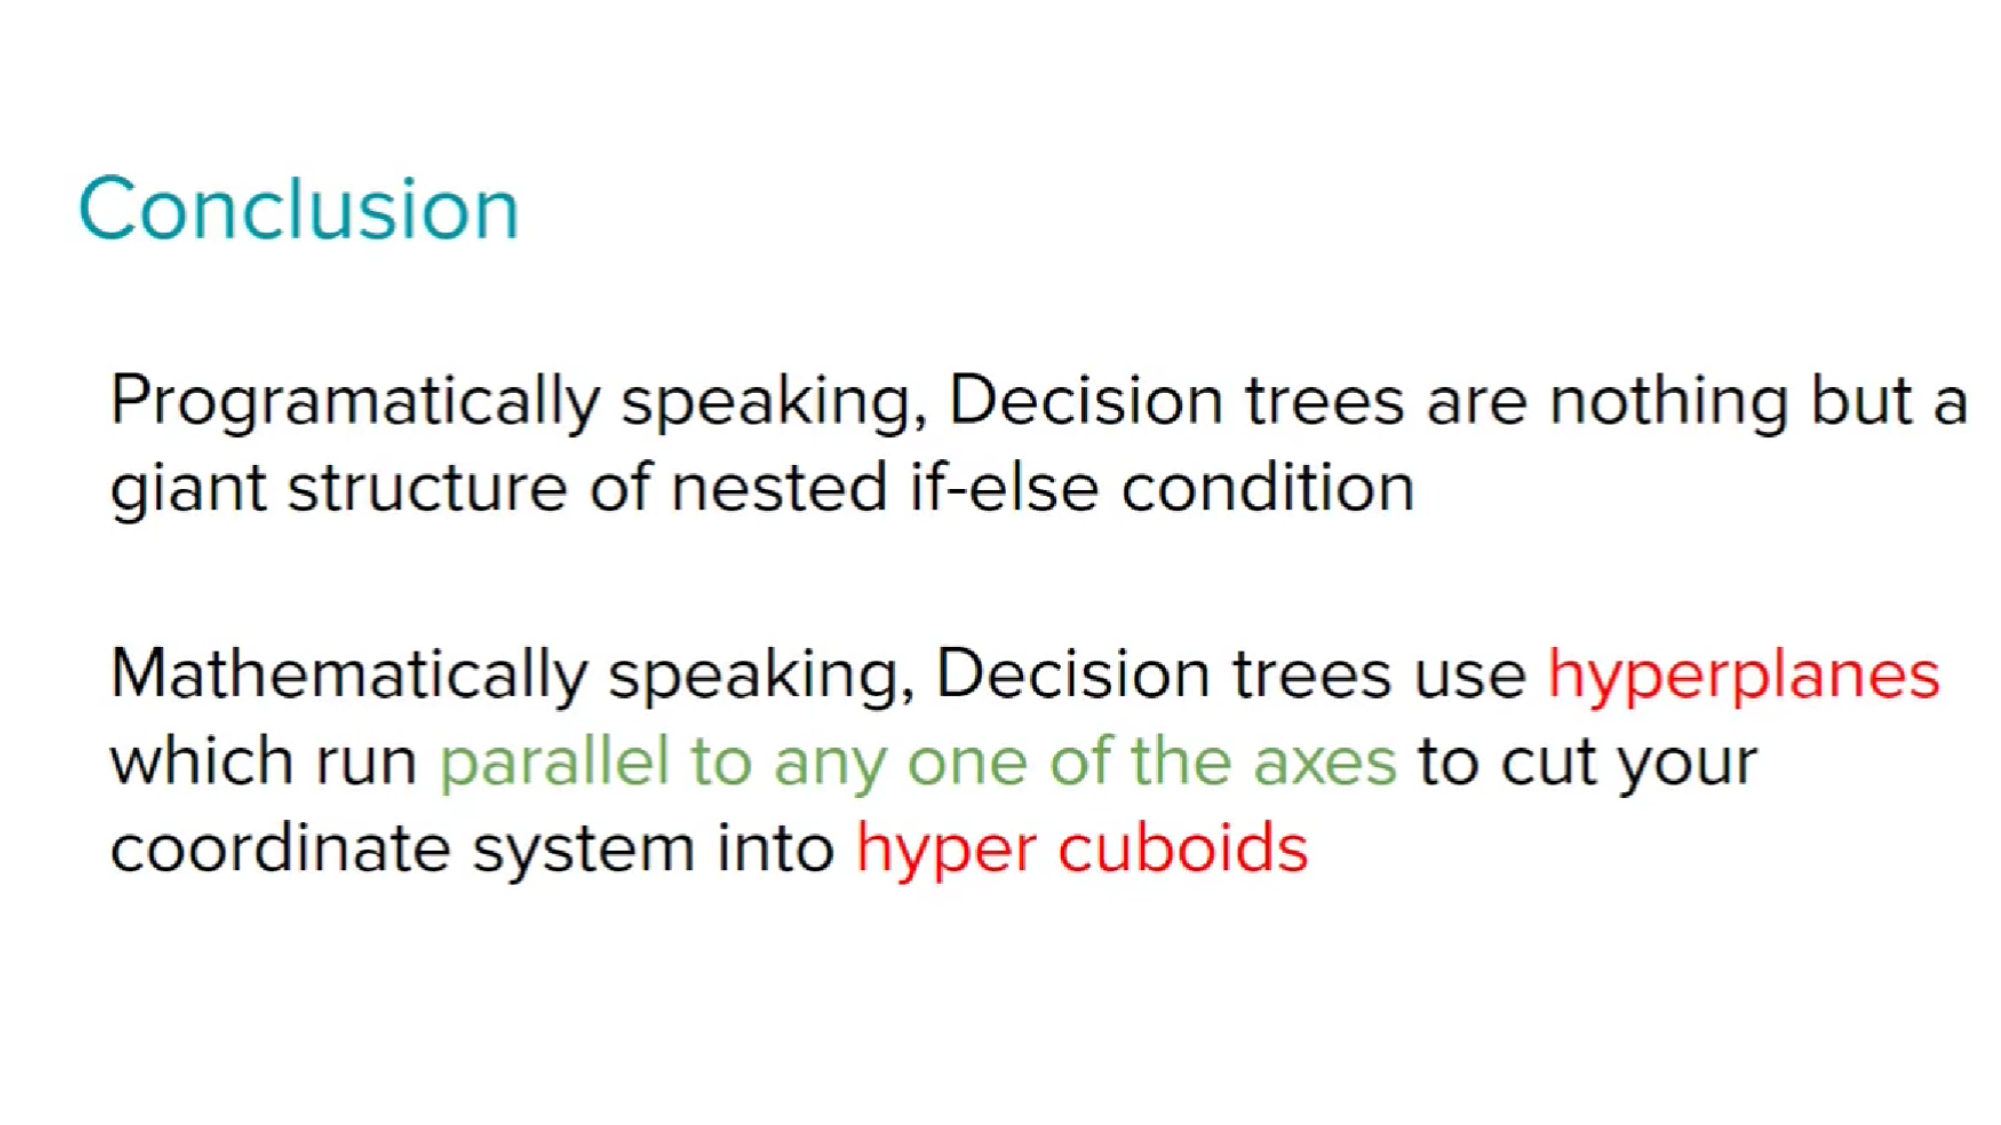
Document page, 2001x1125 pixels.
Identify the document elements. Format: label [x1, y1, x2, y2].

picture [42, 148, 2000, 940]
